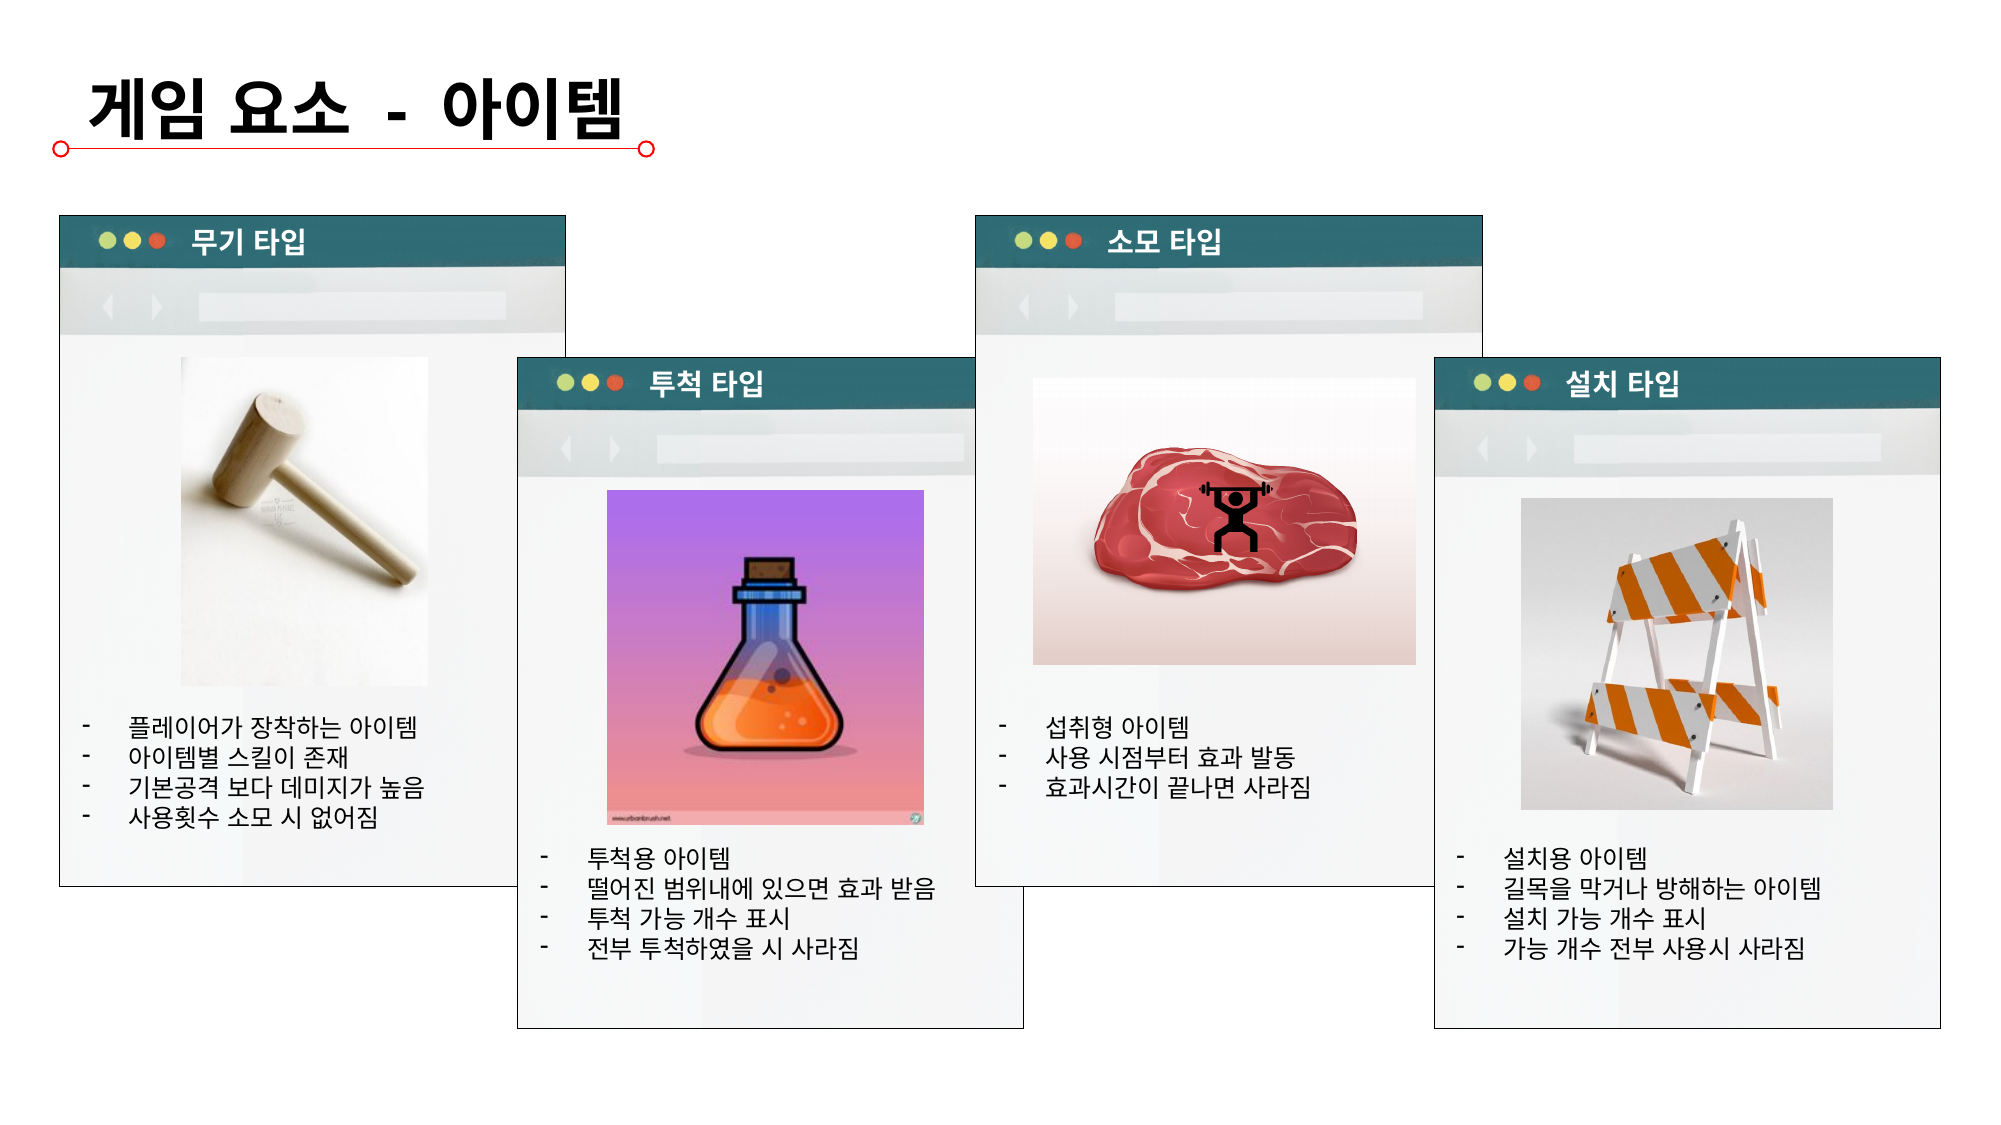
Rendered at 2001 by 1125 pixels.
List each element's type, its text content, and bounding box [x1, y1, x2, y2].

text_box 게임 요소 - 아이템 [72, 60, 641, 141]
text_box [517, 357, 1024, 1029]
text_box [975, 215, 1483, 887]
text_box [1434, 357, 1941, 1029]
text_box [59, 215, 566, 887]
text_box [53, 141, 654, 157]
